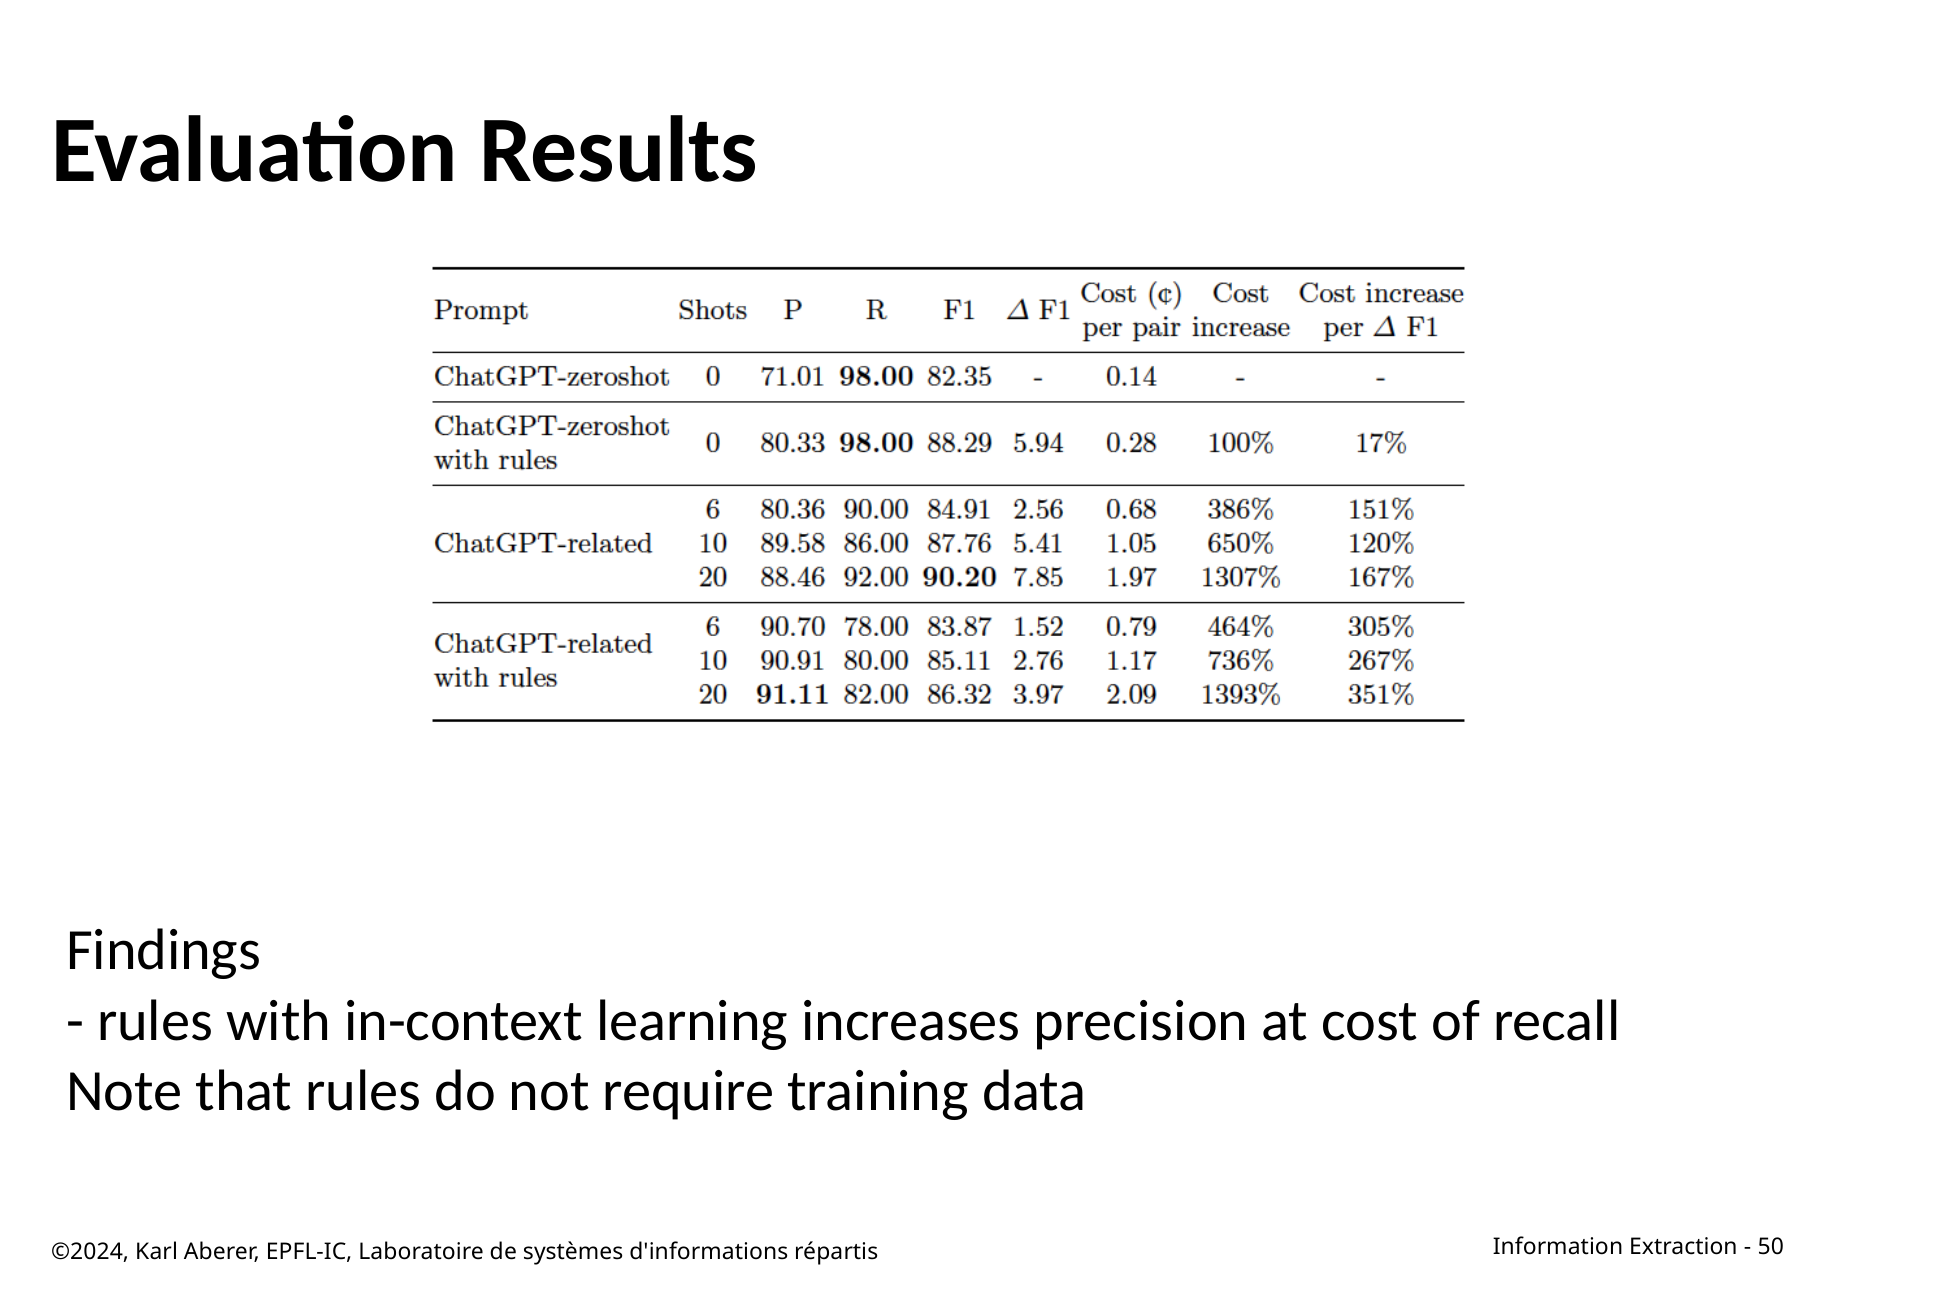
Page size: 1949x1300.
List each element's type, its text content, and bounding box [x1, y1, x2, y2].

title Evaluation Results [32, 57, 1803, 232]
text_box Findings - rules with in-context learning increases precision at cost of recall Note that rules do not require training data [51, 904, 1637, 1129]
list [395, 245, 1489, 752]
footer ©2024, Karl Aberer, EPFL-IC, Laboratoire de systèmes d'informations répartis [32, 1227, 1284, 1271]
